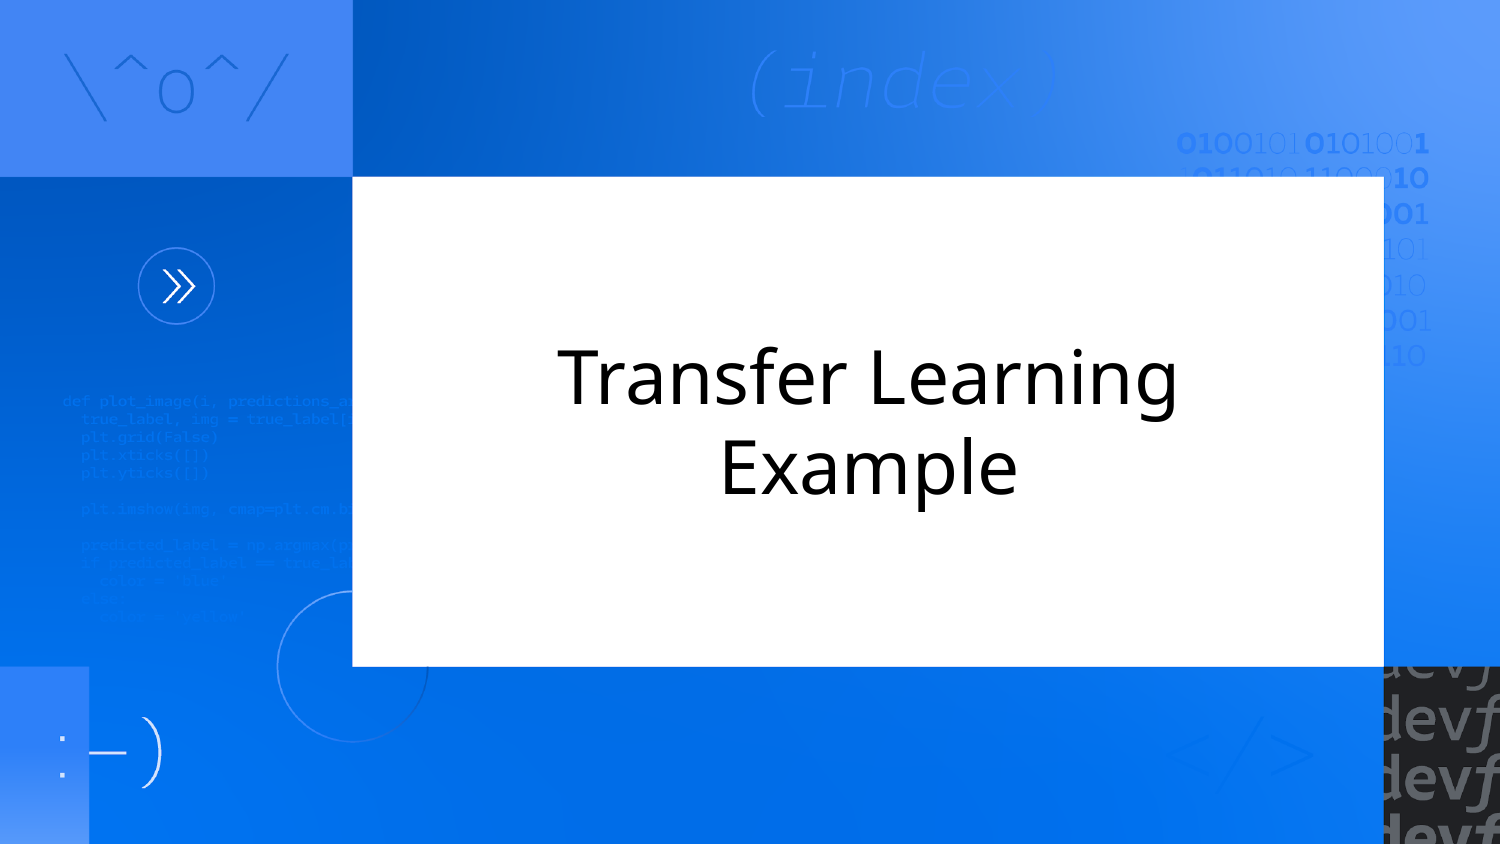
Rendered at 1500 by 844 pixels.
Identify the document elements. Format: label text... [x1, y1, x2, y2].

picture [0, 0, 1500, 844]
title Transfer Learning Example [412, 227, 1326, 612]
